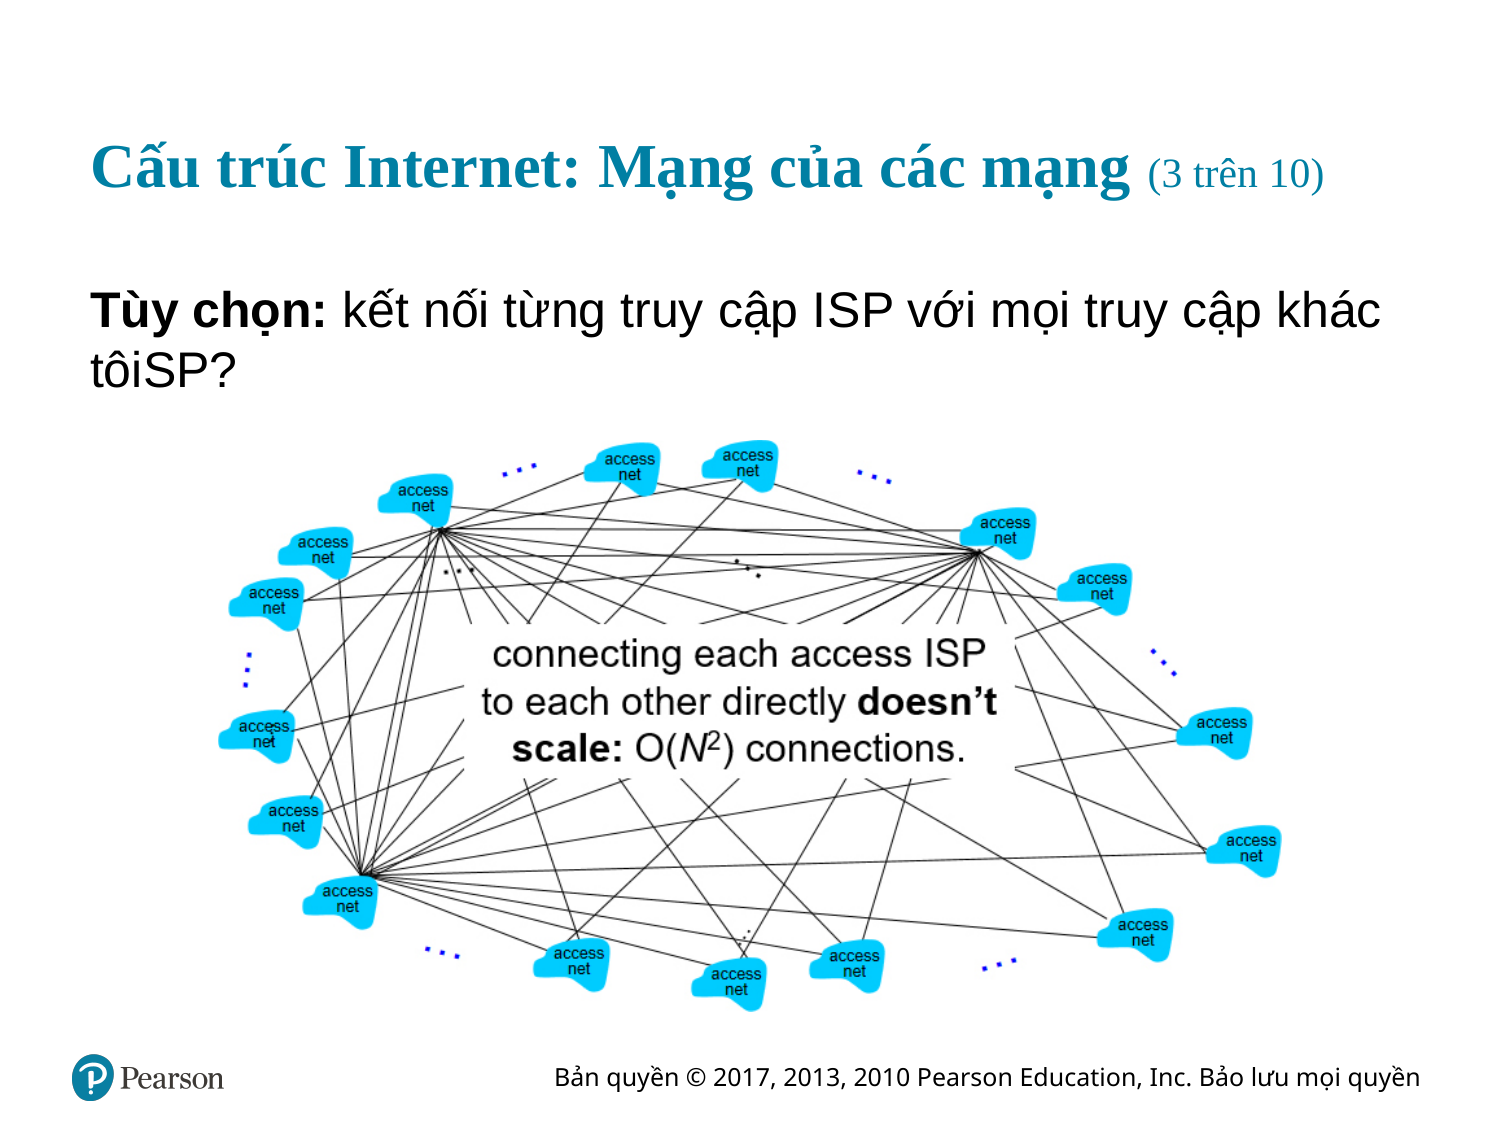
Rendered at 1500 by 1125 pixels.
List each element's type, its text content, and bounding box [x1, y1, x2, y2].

title Cấu trúc Internet: Mạng của các mạng (3 trên 10) [75, 35, 1425, 216]
picture [80, 1063, 106, 1088]
picture [98, 1054, 224, 1101]
list Tùy chọn: kết nối từng truy cập I S P với mọi truy cập khác tôi S P? [75, 262, 1425, 394]
picture [218, 440, 1282, 1013]
picture [72, 1054, 88, 1070]
picture [72, 1087, 83, 1101]
